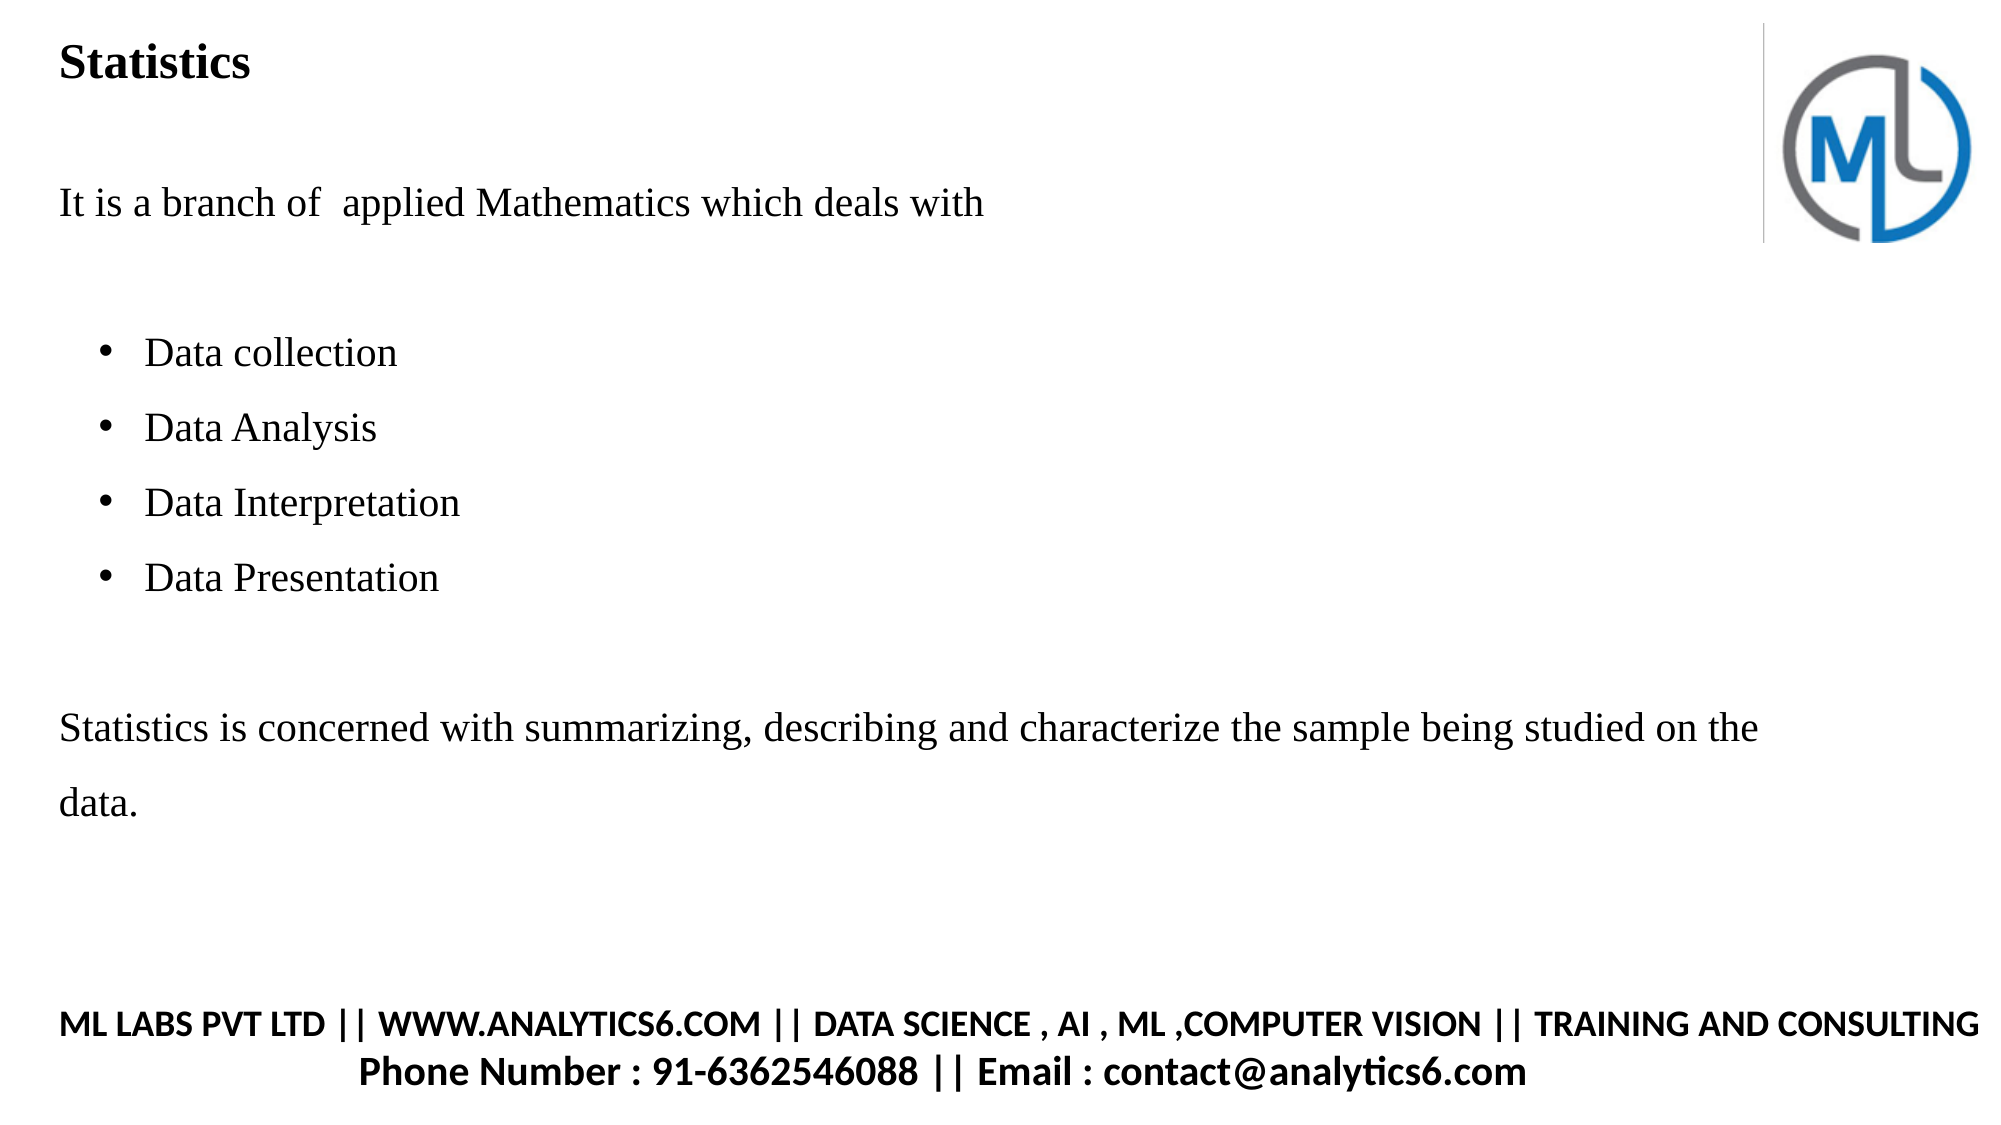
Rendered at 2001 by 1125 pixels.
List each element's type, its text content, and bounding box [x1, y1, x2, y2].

slide_number ML LABS PVT LTD || WWW.ANALYTICS6.COM || DATA SCIENCE , AI , ML ,COMPUTER VISION || TRAINING AND CONSULTING Phone Number : 91-6362546088 || Email : contact@analytics6.com [44, 991, 2000, 1052]
text_box Statistics [44, 20, 478, 96]
picture [1761, 23, 1981, 243]
text_box It is a branch of applied Mathematics which deals with Data collection Data Analysis Data Interpretation Data Presentation Statistics is concerned with summarizing, describing and characterize the sample being studied on the data. [44, 142, 1824, 833]
